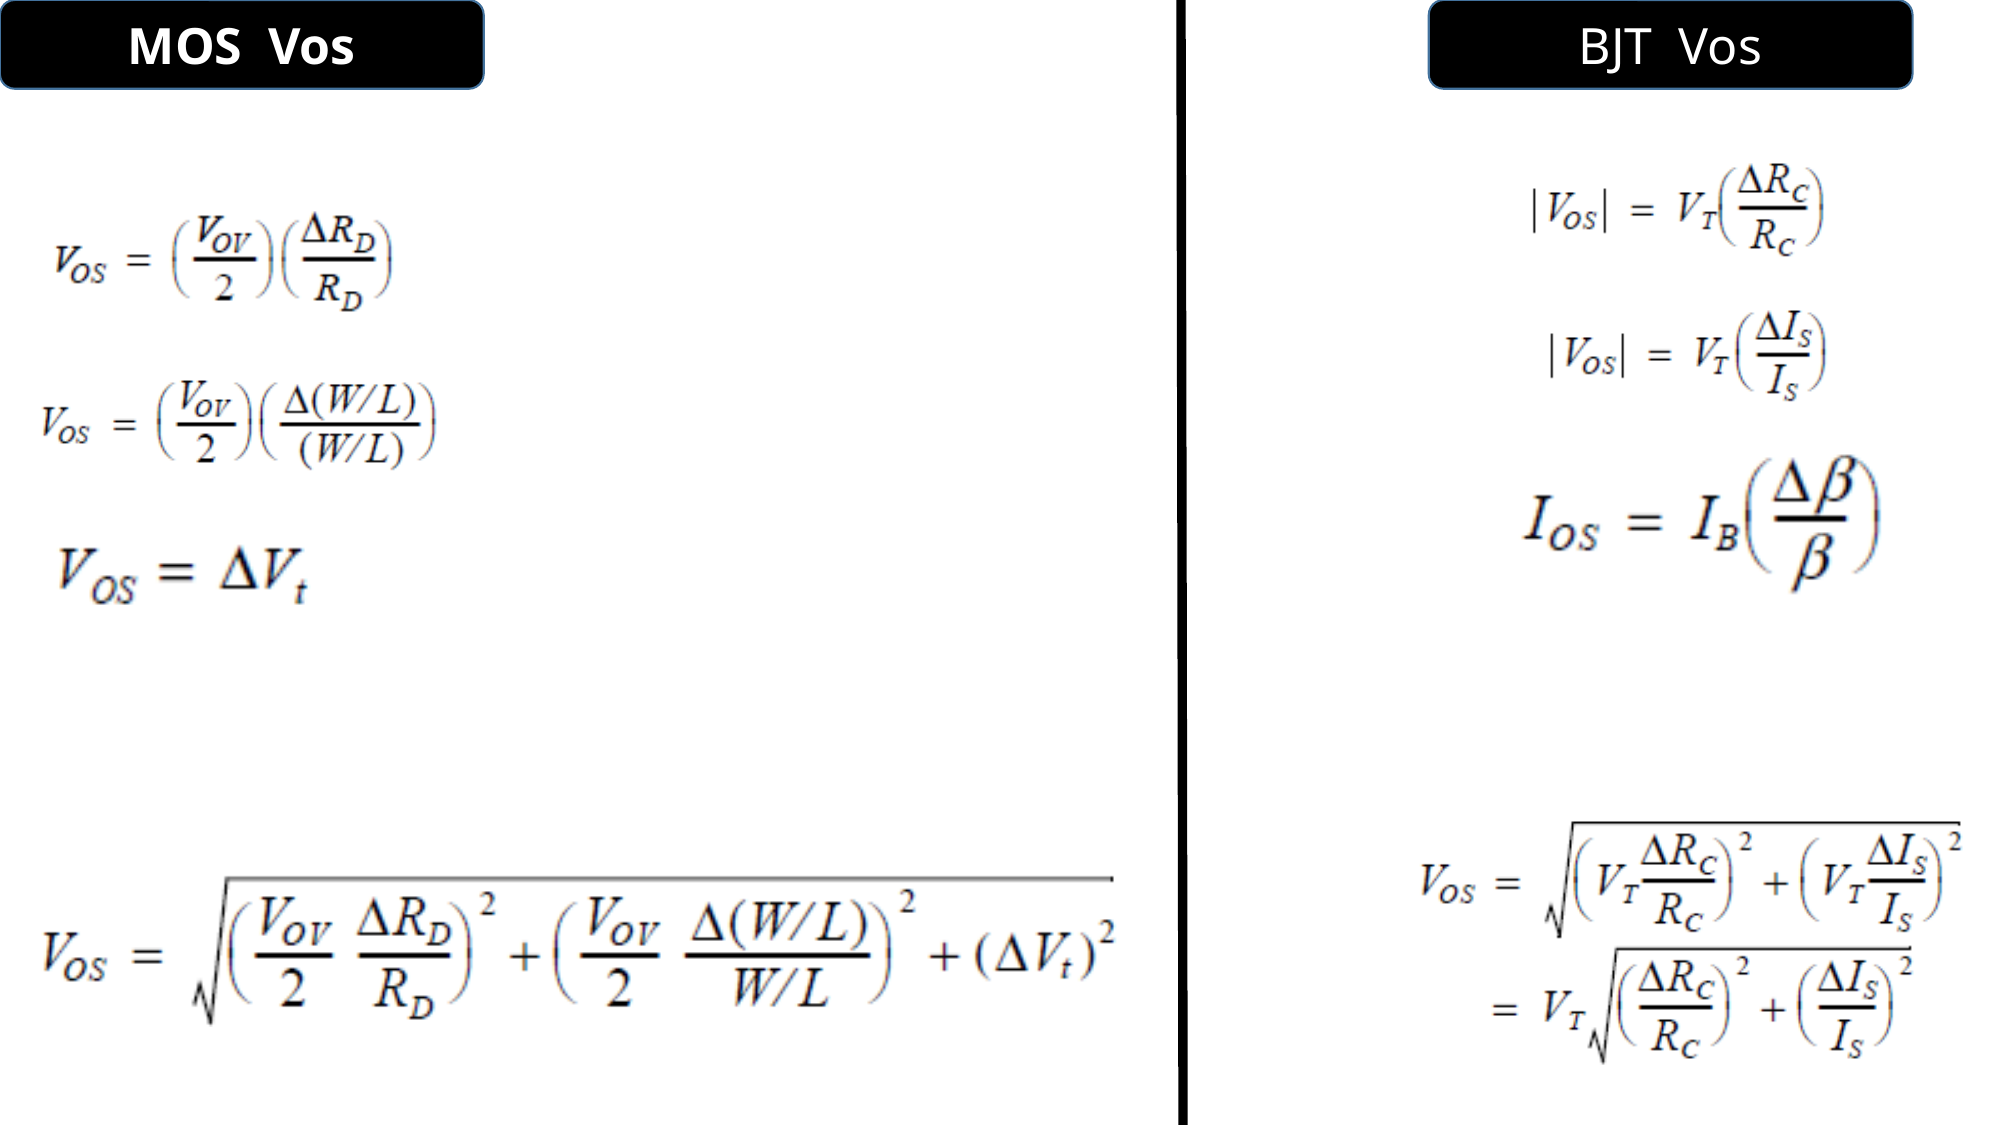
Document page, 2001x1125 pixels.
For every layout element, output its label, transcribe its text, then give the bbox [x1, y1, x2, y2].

text_box BJT Vos [1427, 0, 1914, 90]
picture [1536, 288, 1831, 407]
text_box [1180, 0, 1184, 1125]
text_box MOS Vos [0, 0, 485, 90]
picture [1396, 818, 1971, 1067]
picture [0, 857, 1126, 1027]
picture [1500, 436, 1884, 603]
picture [1509, 141, 1833, 266]
picture [40, 519, 312, 608]
picture [40, 197, 396, 314]
picture [31, 364, 442, 475]
